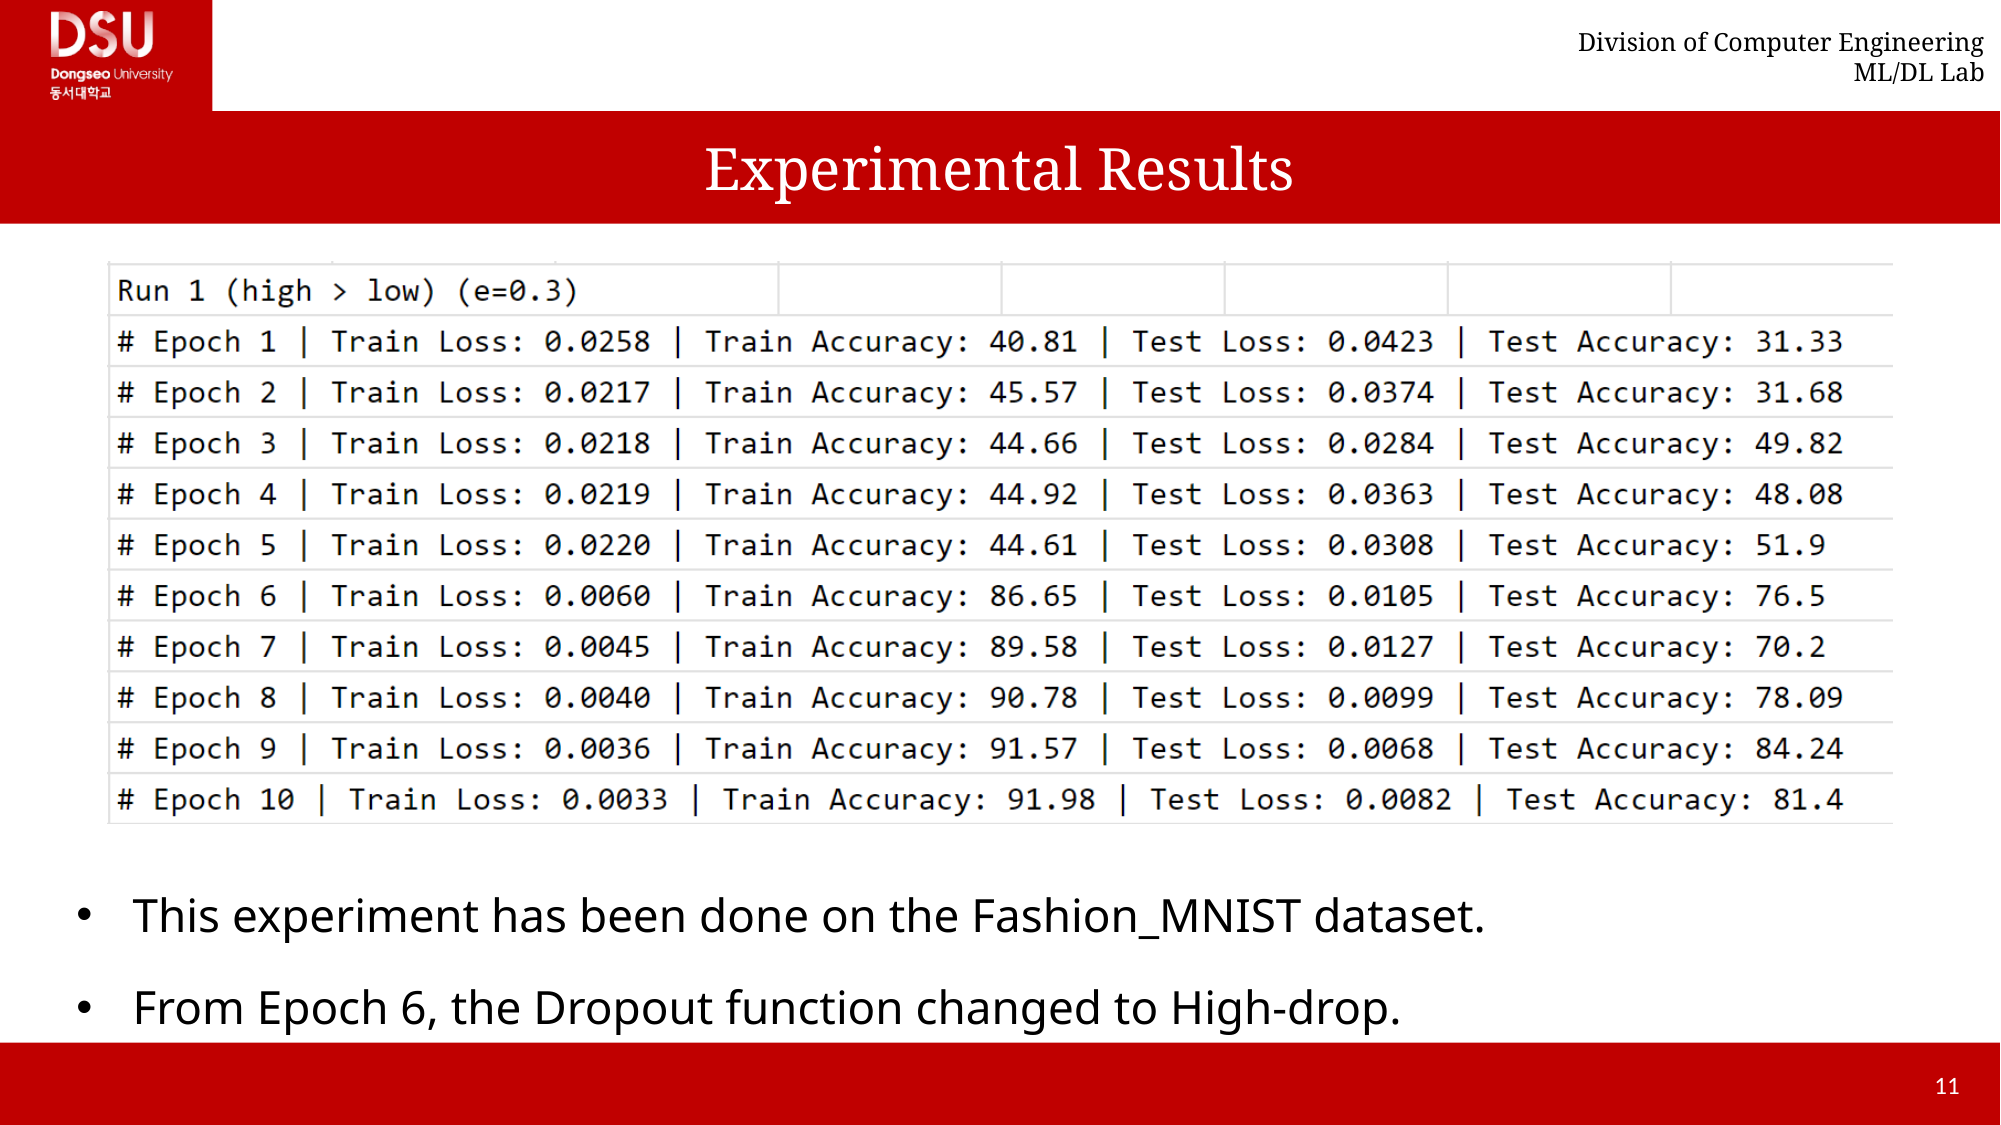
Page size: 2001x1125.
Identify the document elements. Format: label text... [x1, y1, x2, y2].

picture [50, 11, 175, 100]
picture [107, 261, 1893, 824]
list This experiment has been done on the Fashion_MNIST dataset. From Epoch 6, the Dropout function changed to High-drop. [46, 867, 1954, 1042]
slide_number 11 [1524, 1063, 1975, 1107]
title Experimental Results [0, 112, 2000, 222]
